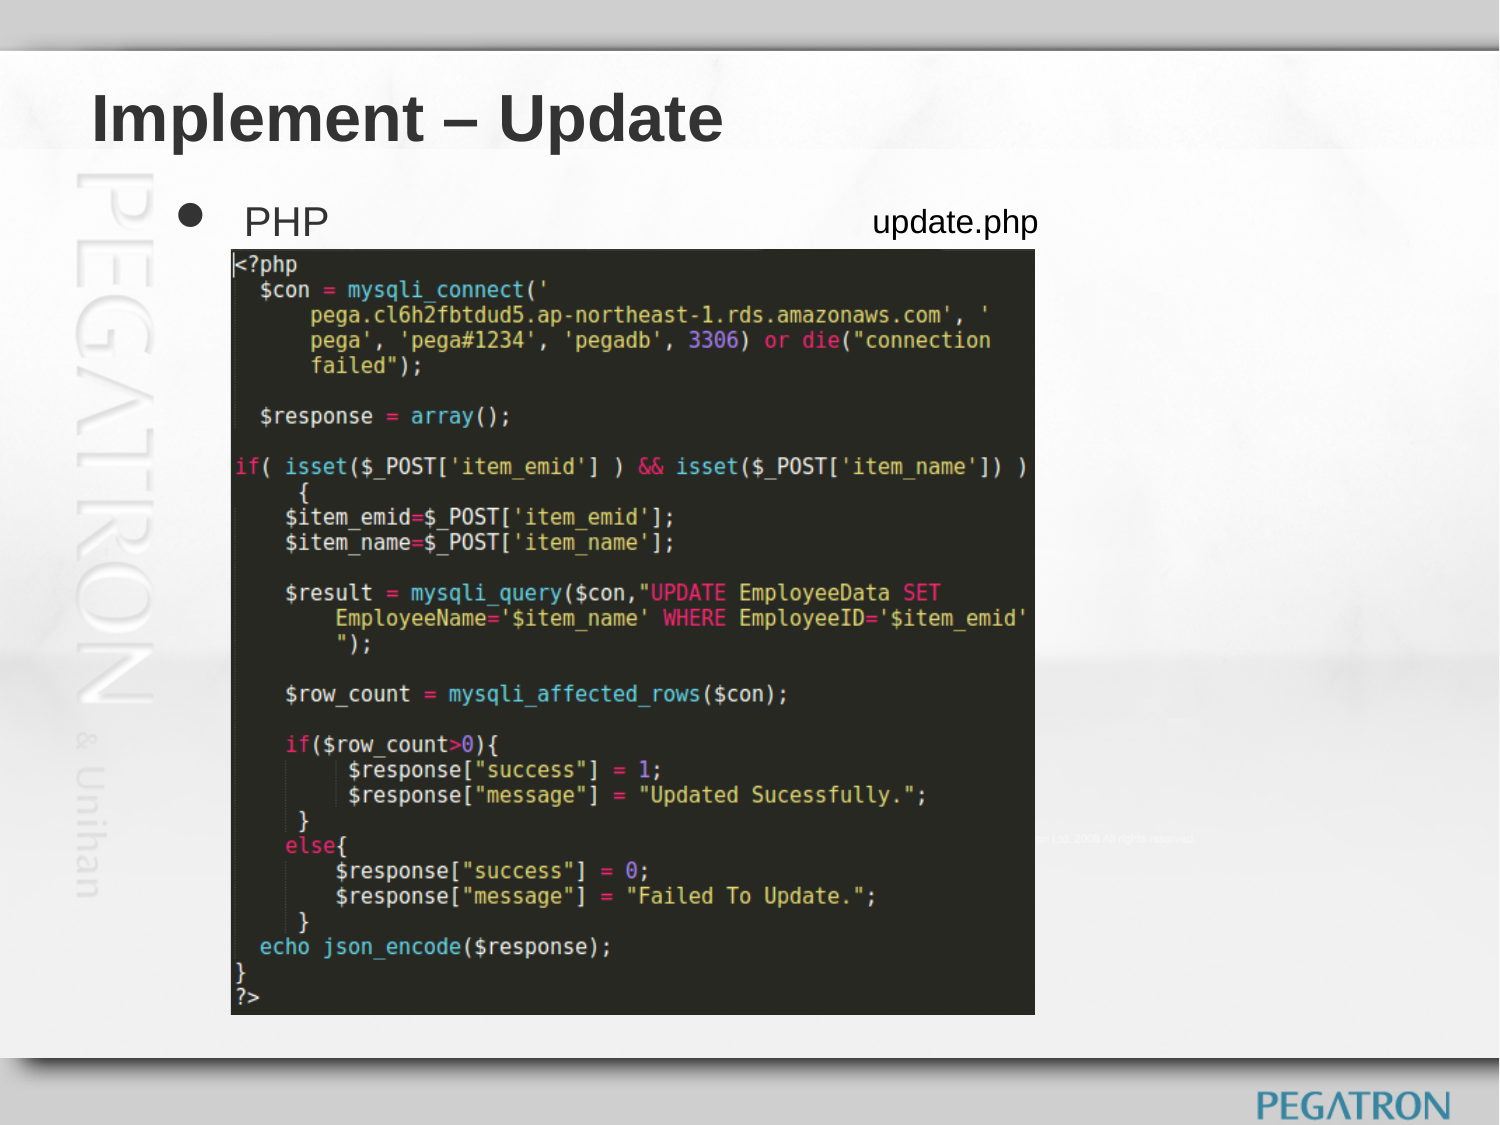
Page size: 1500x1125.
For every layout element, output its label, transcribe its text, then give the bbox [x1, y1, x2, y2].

text_box update.php [857, 192, 1185, 330]
text_box PHP [159, 187, 1425, 1020]
text_box Implement – Update [76, 56, 1425, 172]
picture [230, 248, 1036, 1016]
picture [0, 1058, 1500, 1125]
picture [0, 0, 1500, 148]
